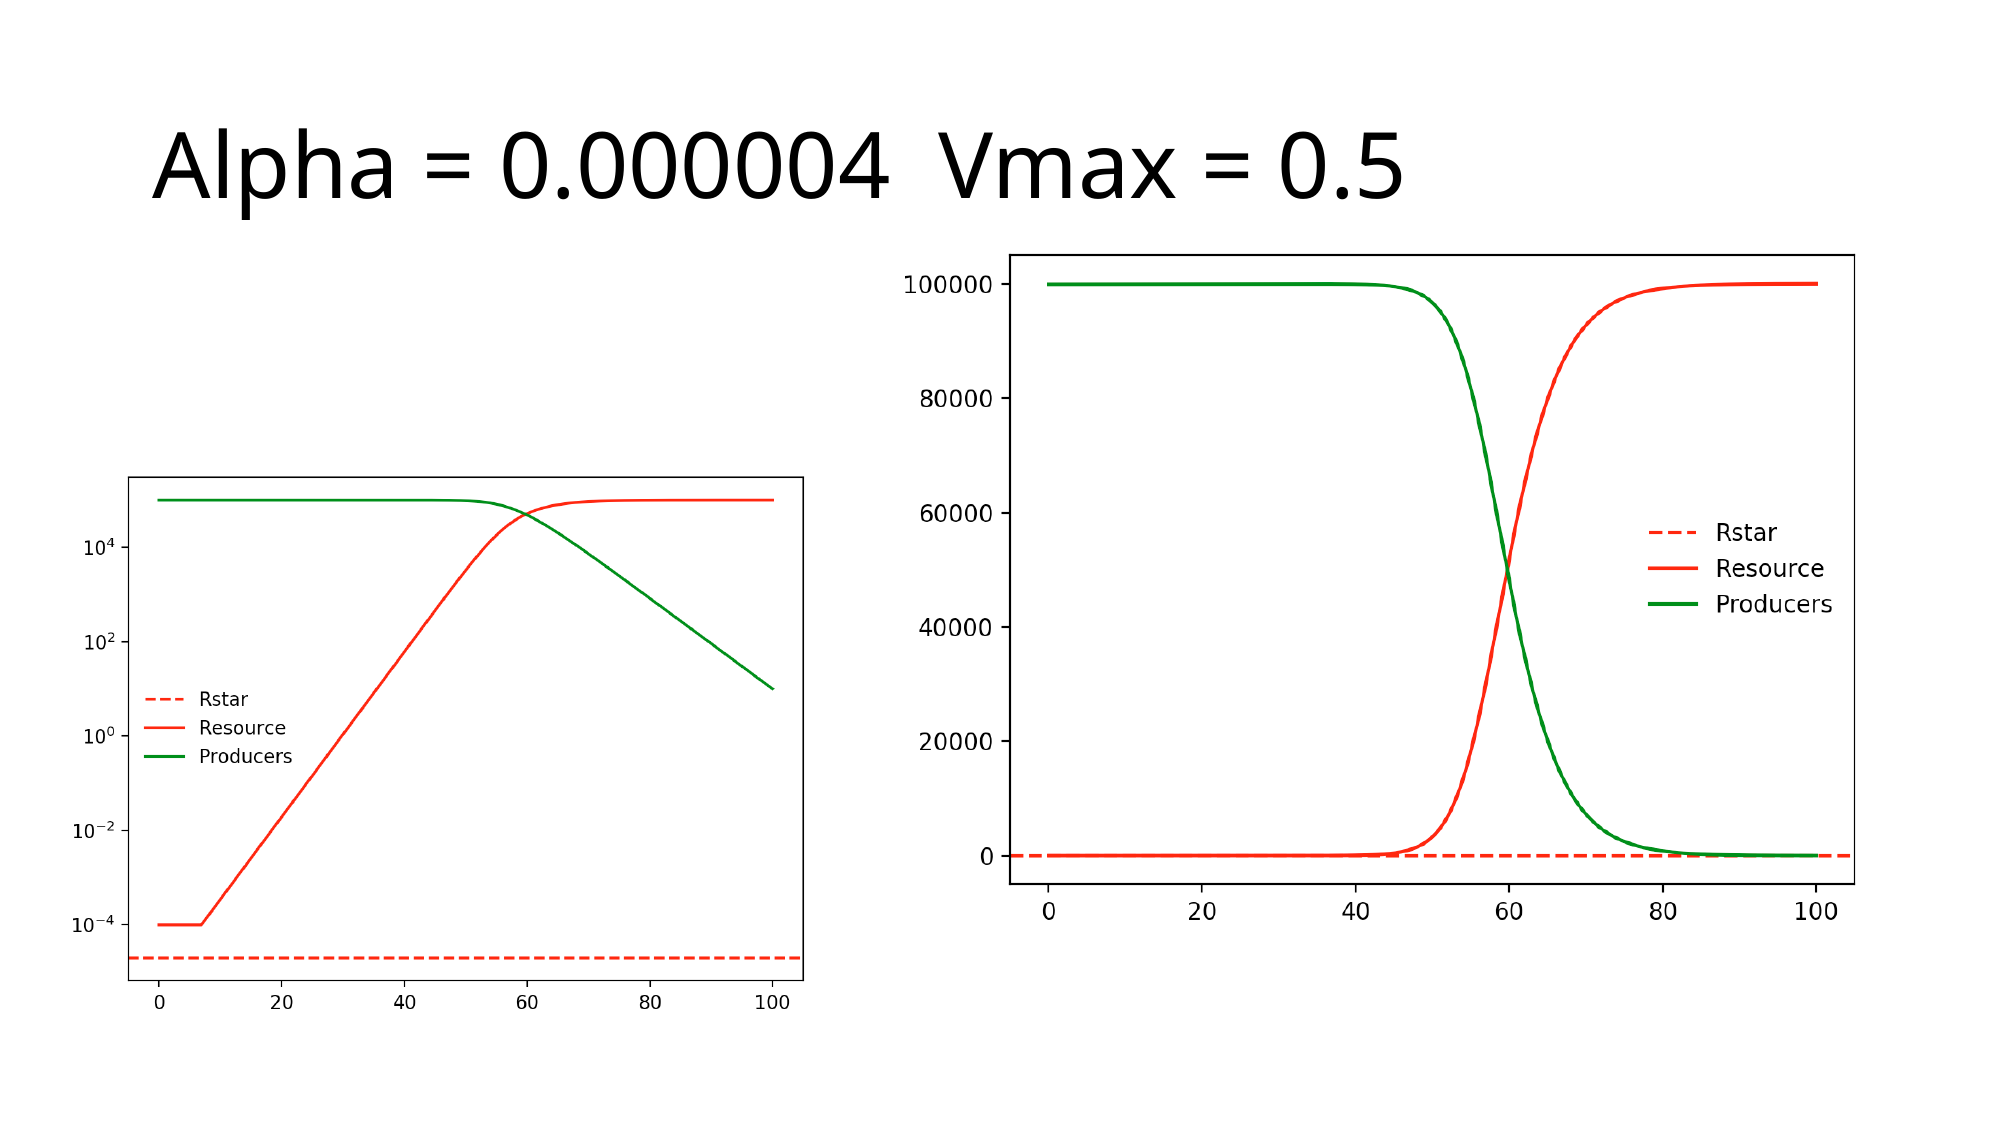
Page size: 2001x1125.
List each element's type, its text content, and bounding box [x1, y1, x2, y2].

picture [44, 442, 841, 1036]
title Alpha = 0.000004 Vmax = 0.5 [137, 59, 1863, 278]
picture [899, 218, 1900, 955]
